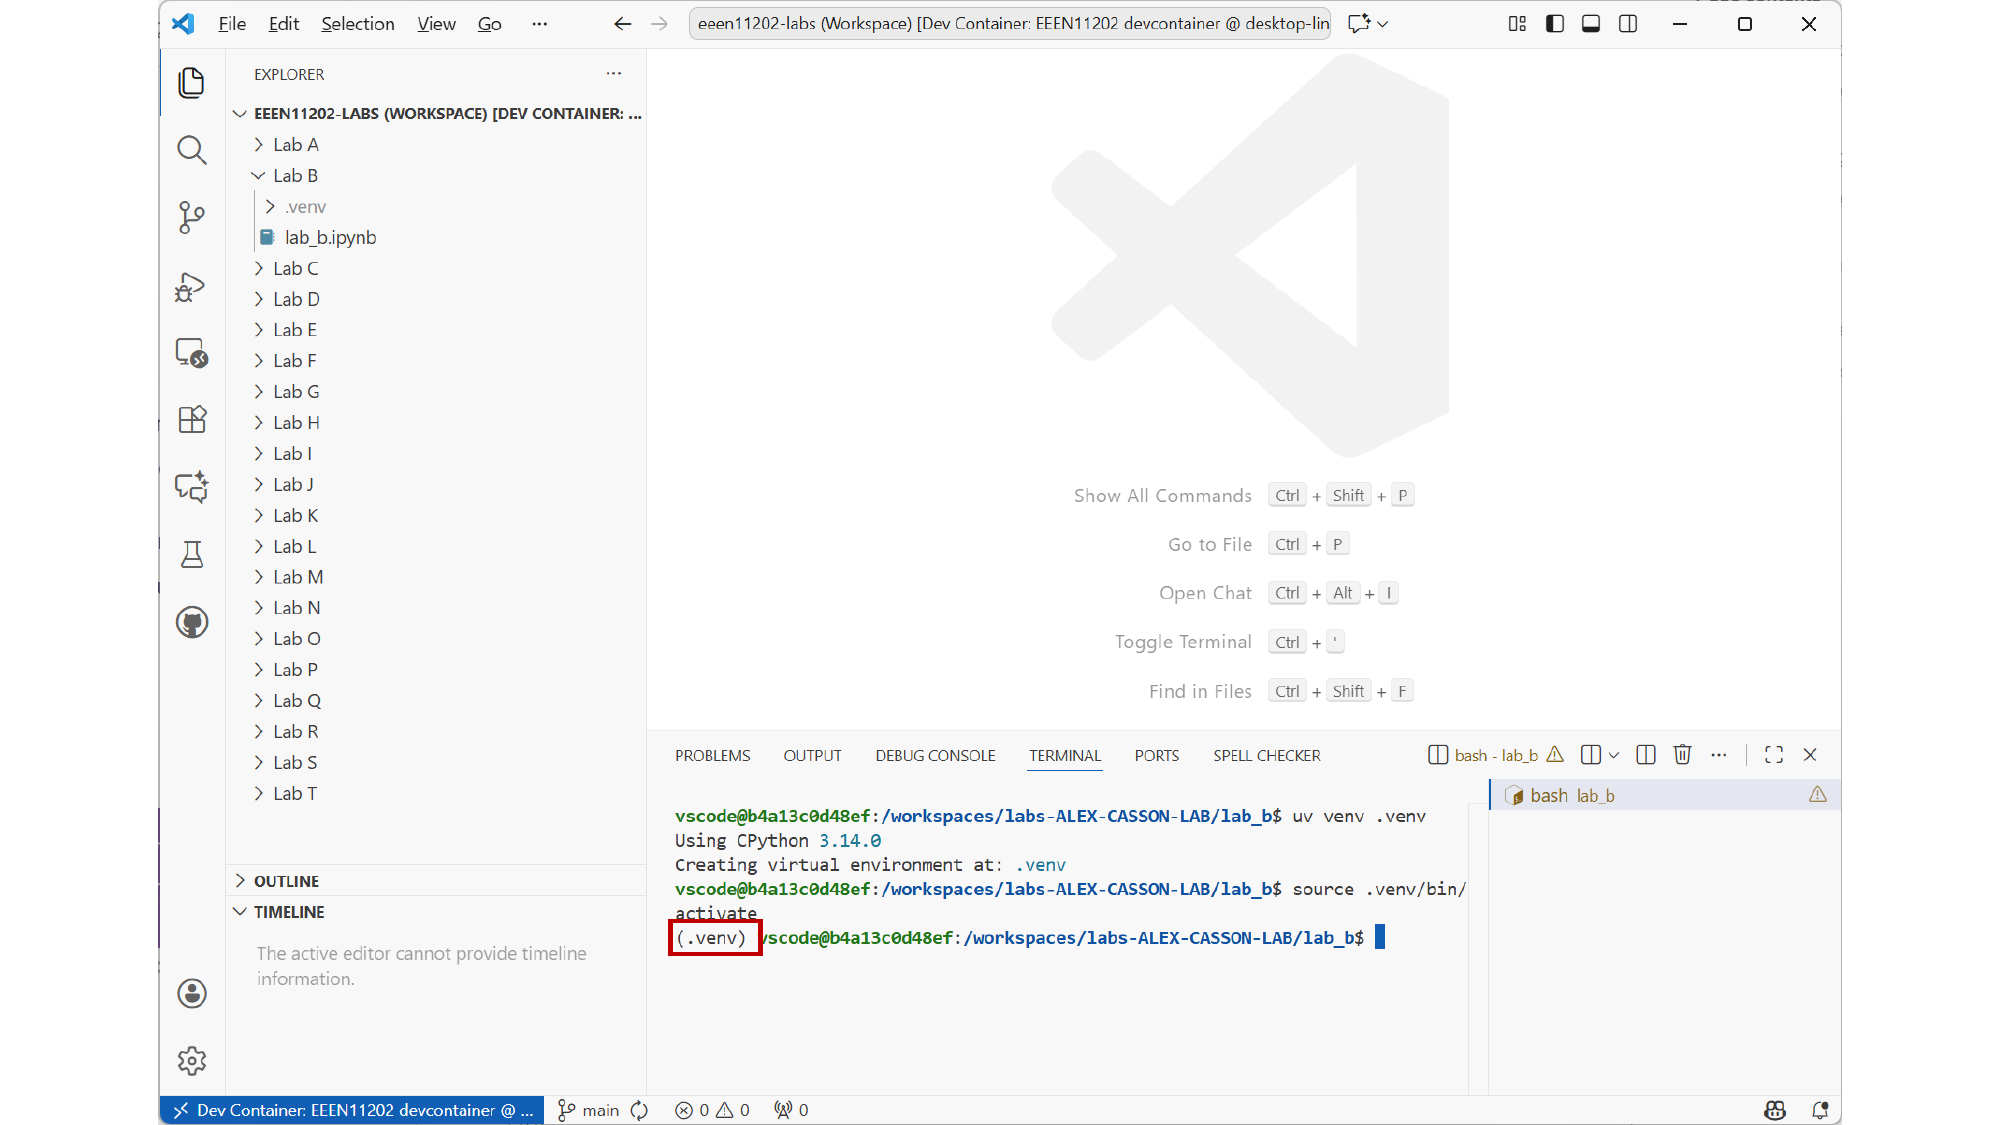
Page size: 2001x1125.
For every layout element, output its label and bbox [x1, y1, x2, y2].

picture [157, 0, 1843, 1125]
